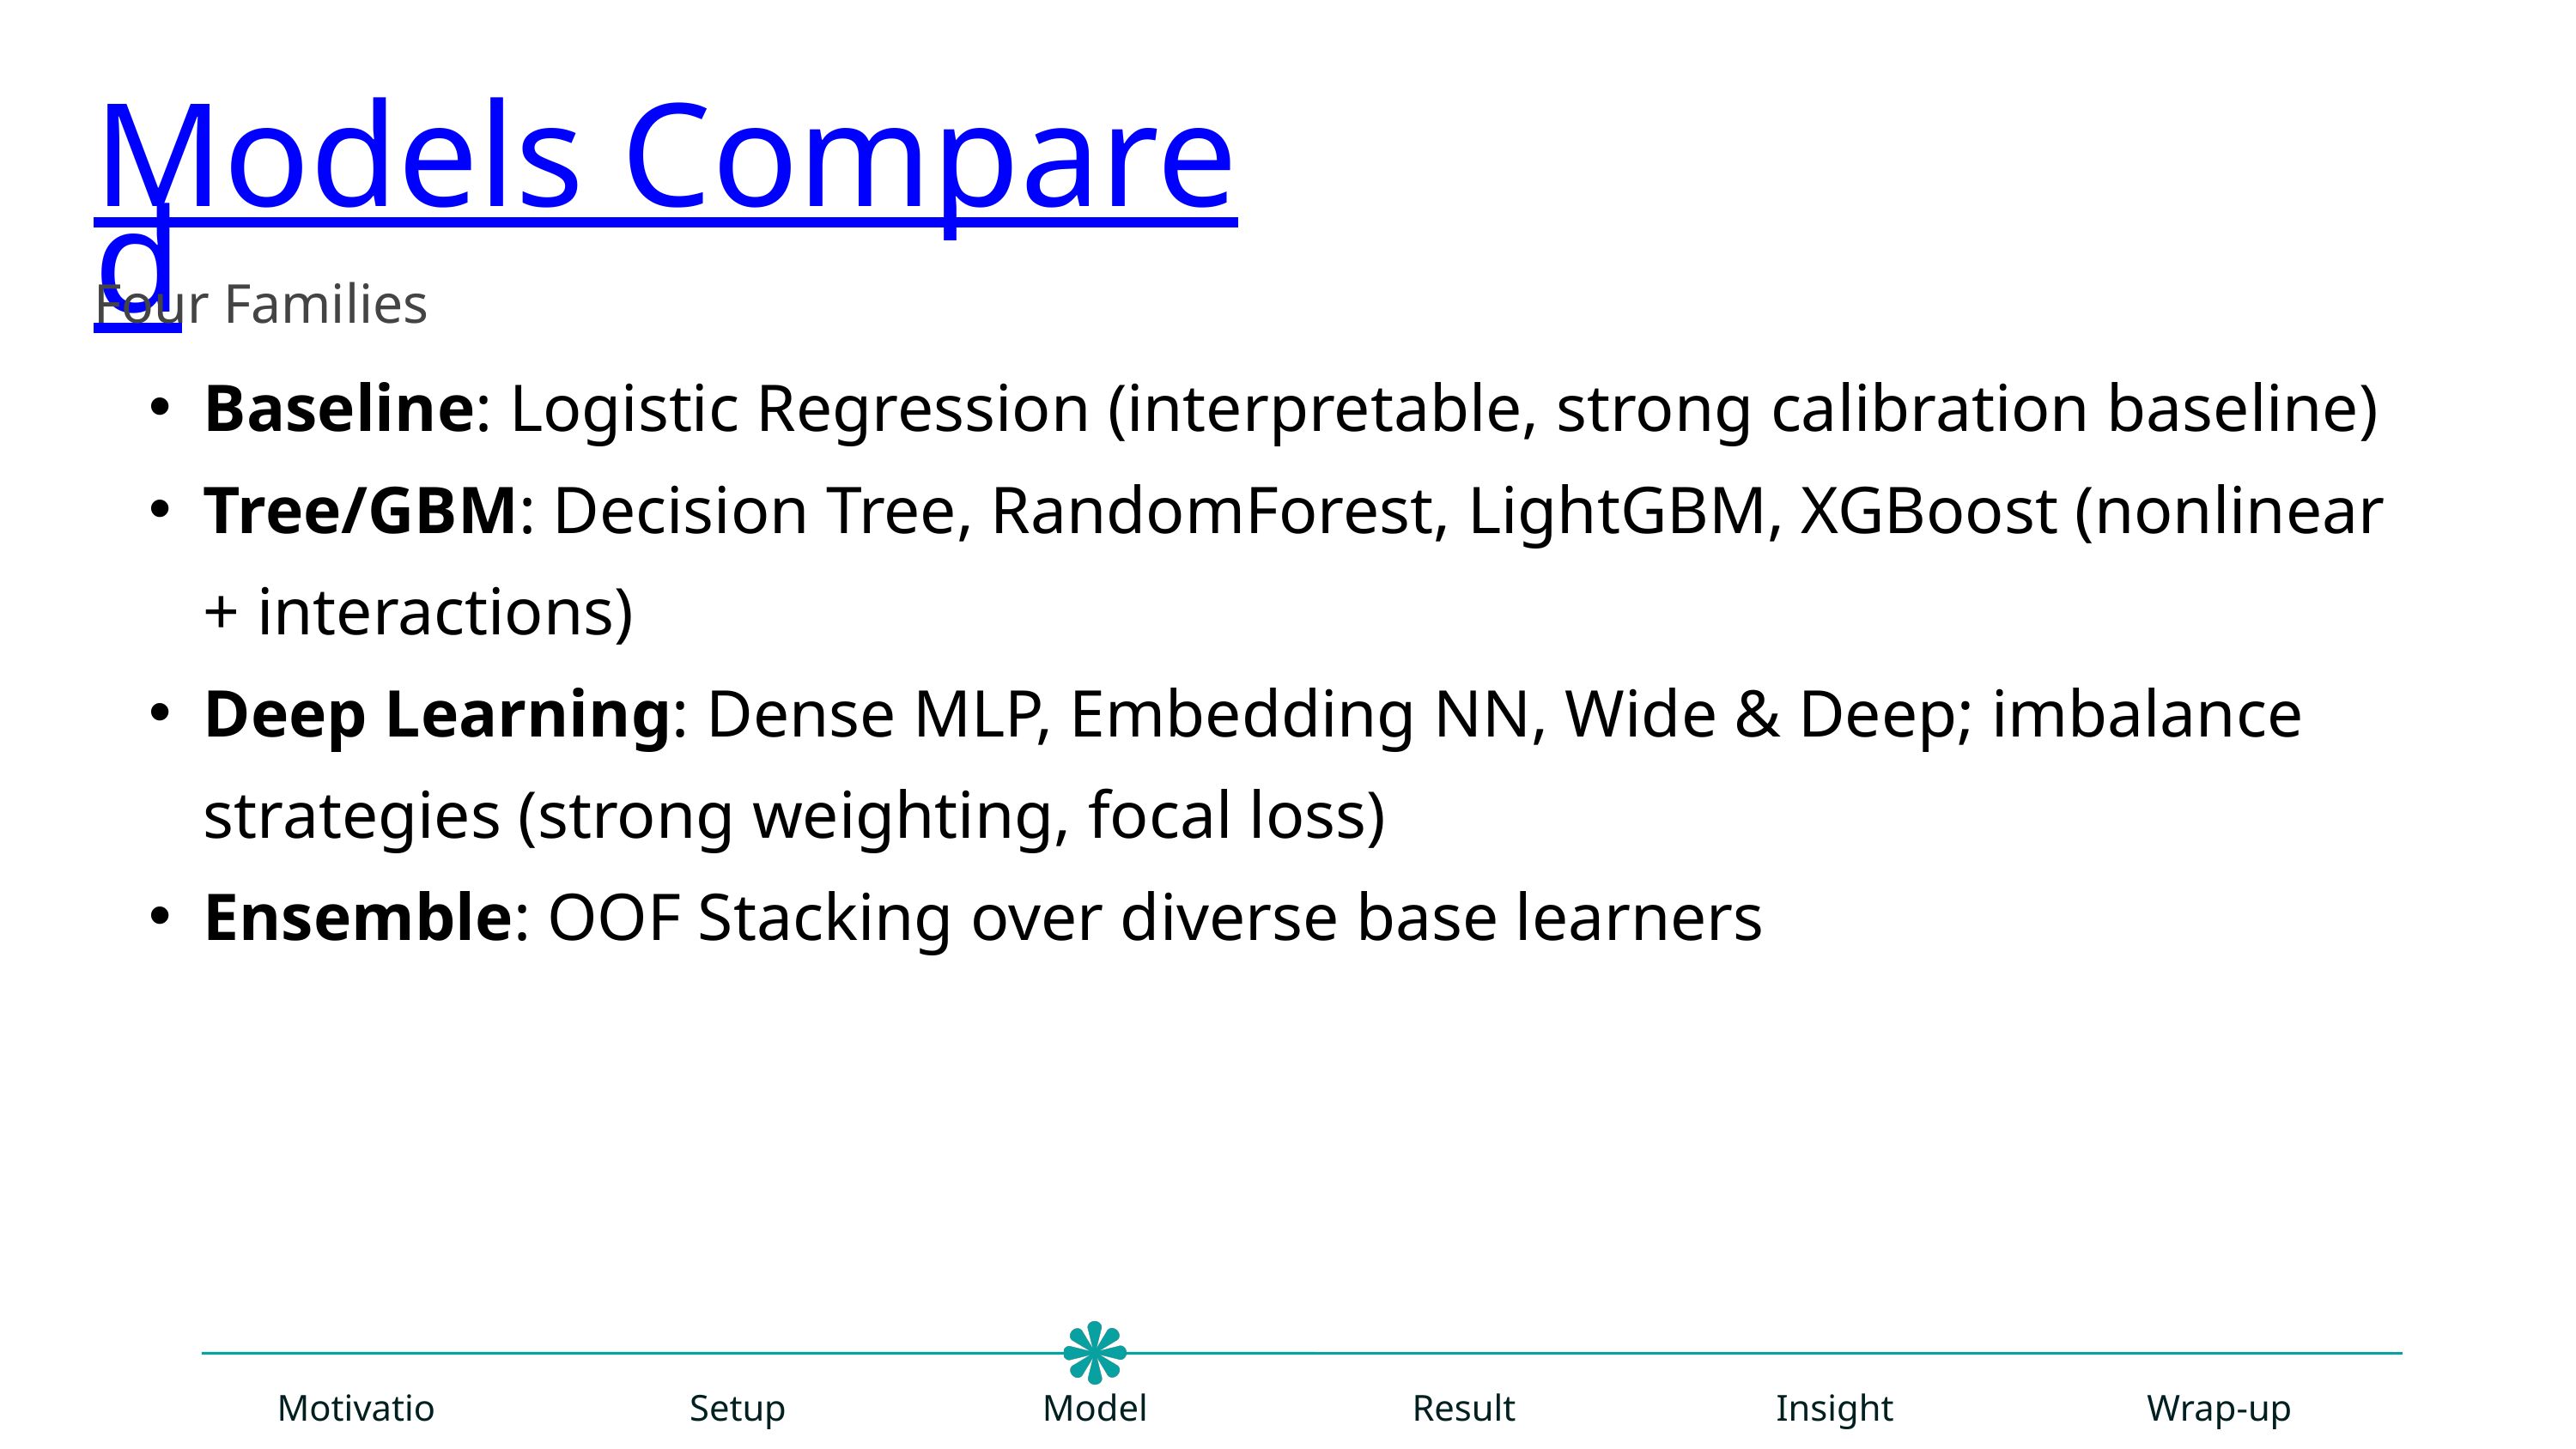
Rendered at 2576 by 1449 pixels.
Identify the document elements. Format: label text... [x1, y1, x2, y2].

text_box Insights [1771, 1378, 1899, 1449]
text_box [1063, 1321, 1127, 1385]
text_box Wrap-up [2144, 1378, 2295, 1429]
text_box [94, 94, 1267, 329]
text_box Models [1035, 1378, 1156, 1449]
text_box Baseline: Logistic Regression (interpretable, strong calibration baseline) Tree/GBM: Decision Tree, RandomForest, LightGBM, XGBoost (nonlinear + interactions) Deep Learning: Dense MLP, Embedding NN, Wide & Deep; imbalance strategies (strong weighting, focal loss) Ensemble: OOF Stacking over diverse base learners [94, 343, 2403, 954]
text_box Motivation [269, 1378, 444, 1449]
text_box Setup [689, 1378, 787, 1429]
text_box Results [1405, 1378, 1524, 1449]
